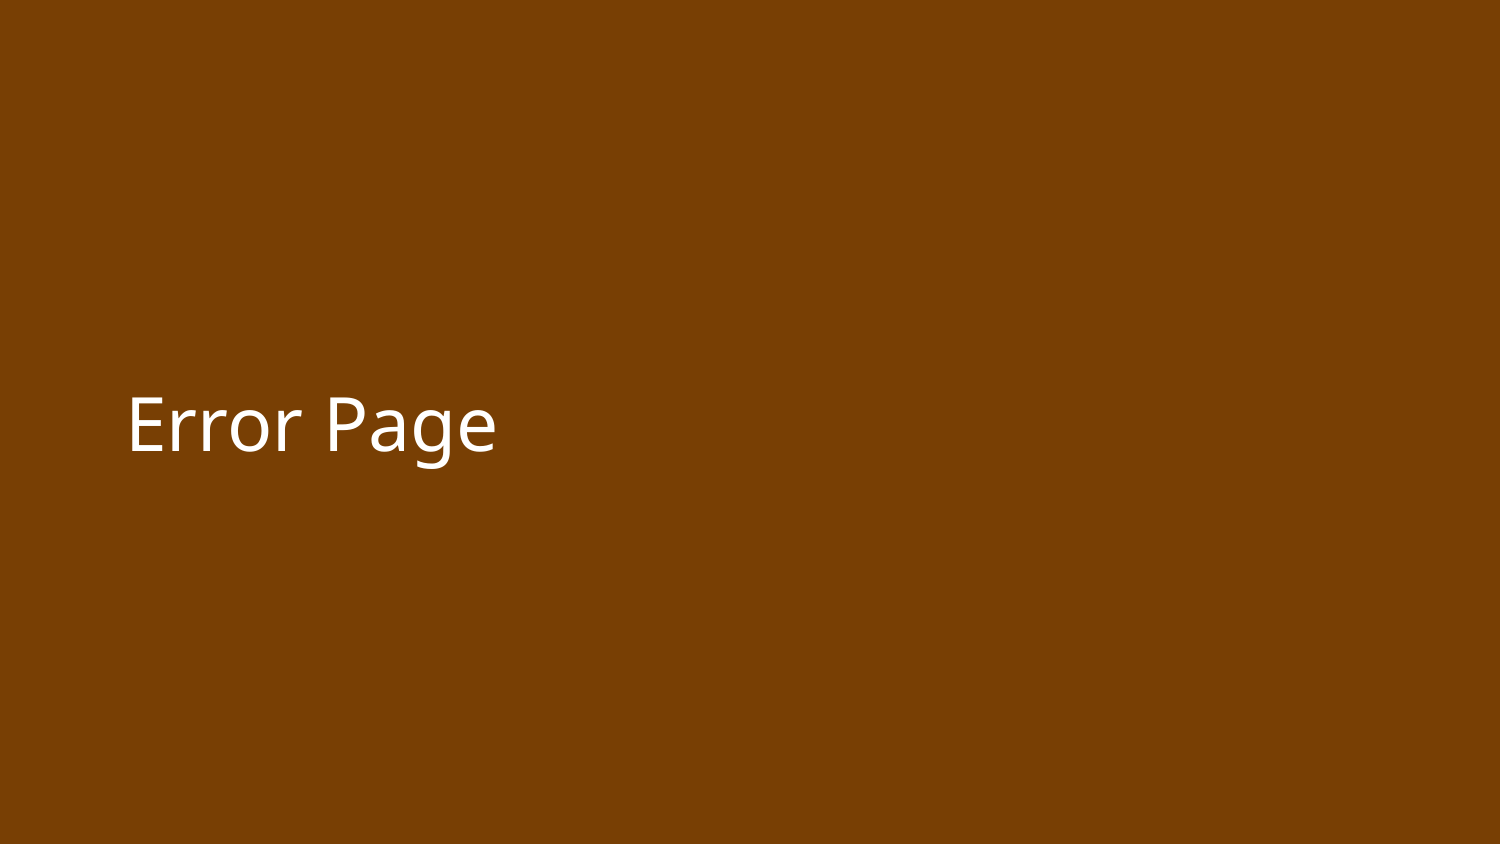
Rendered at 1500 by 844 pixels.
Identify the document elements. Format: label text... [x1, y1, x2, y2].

title Error Page [110, 351, 1399, 493]
